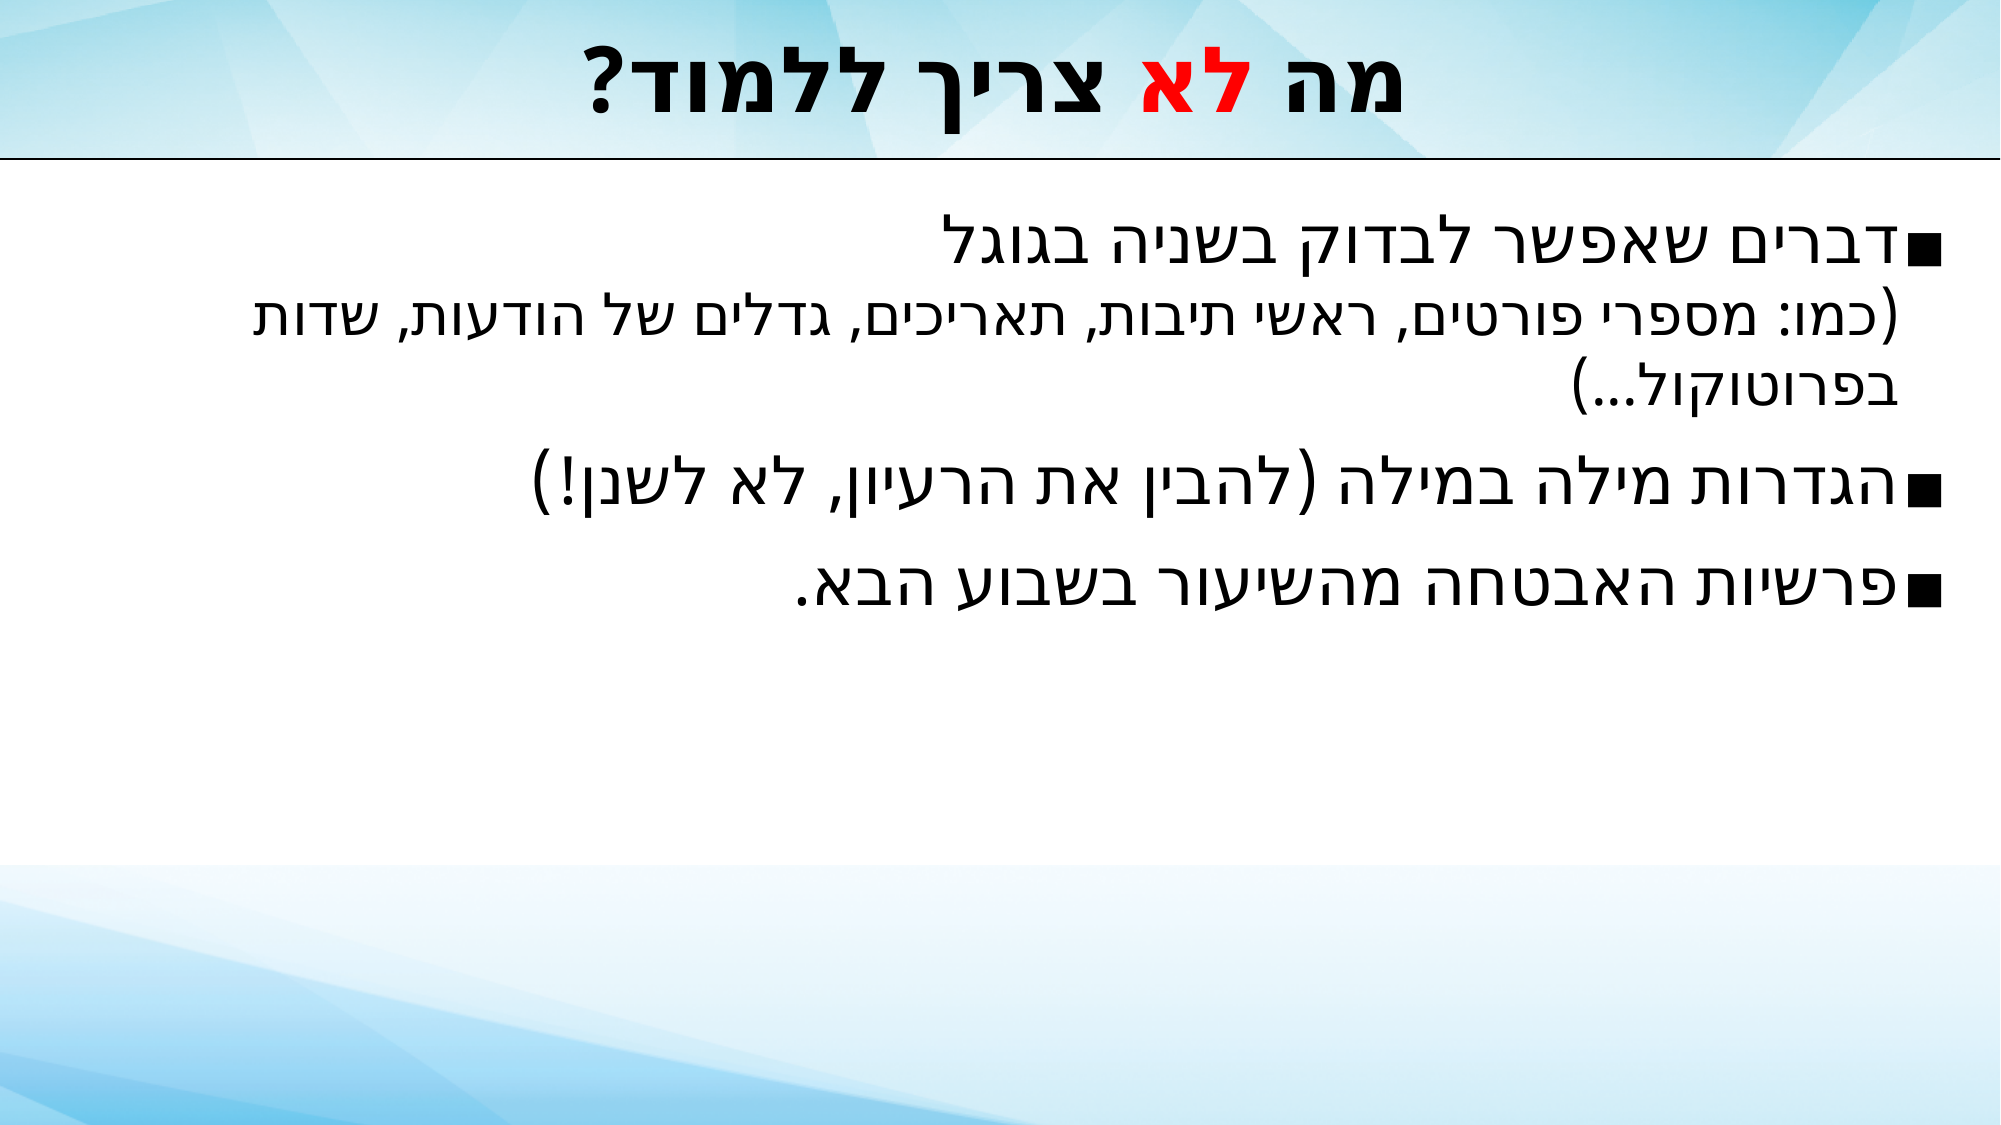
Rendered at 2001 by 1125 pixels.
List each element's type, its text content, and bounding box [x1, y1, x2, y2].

picture [0, 0, 2001, 158]
picture [0, 865, 2001, 1125]
title מה לא צריך ללמוד? [0, 6, 1989, 160]
list דברים שאפשר לבדוק בשניה בגוגל (כמו: מספרי פורטים, ראשי תיבות, תאריכים, גדלים של הודעות, שדות בפרוטוקול...) הגדרות מילה במילה (להבין את הרעיון, לא לשנן!) פרשיות האבטחה מהשיעור בשבוע הבא. [57, 189, 1964, 1103]
